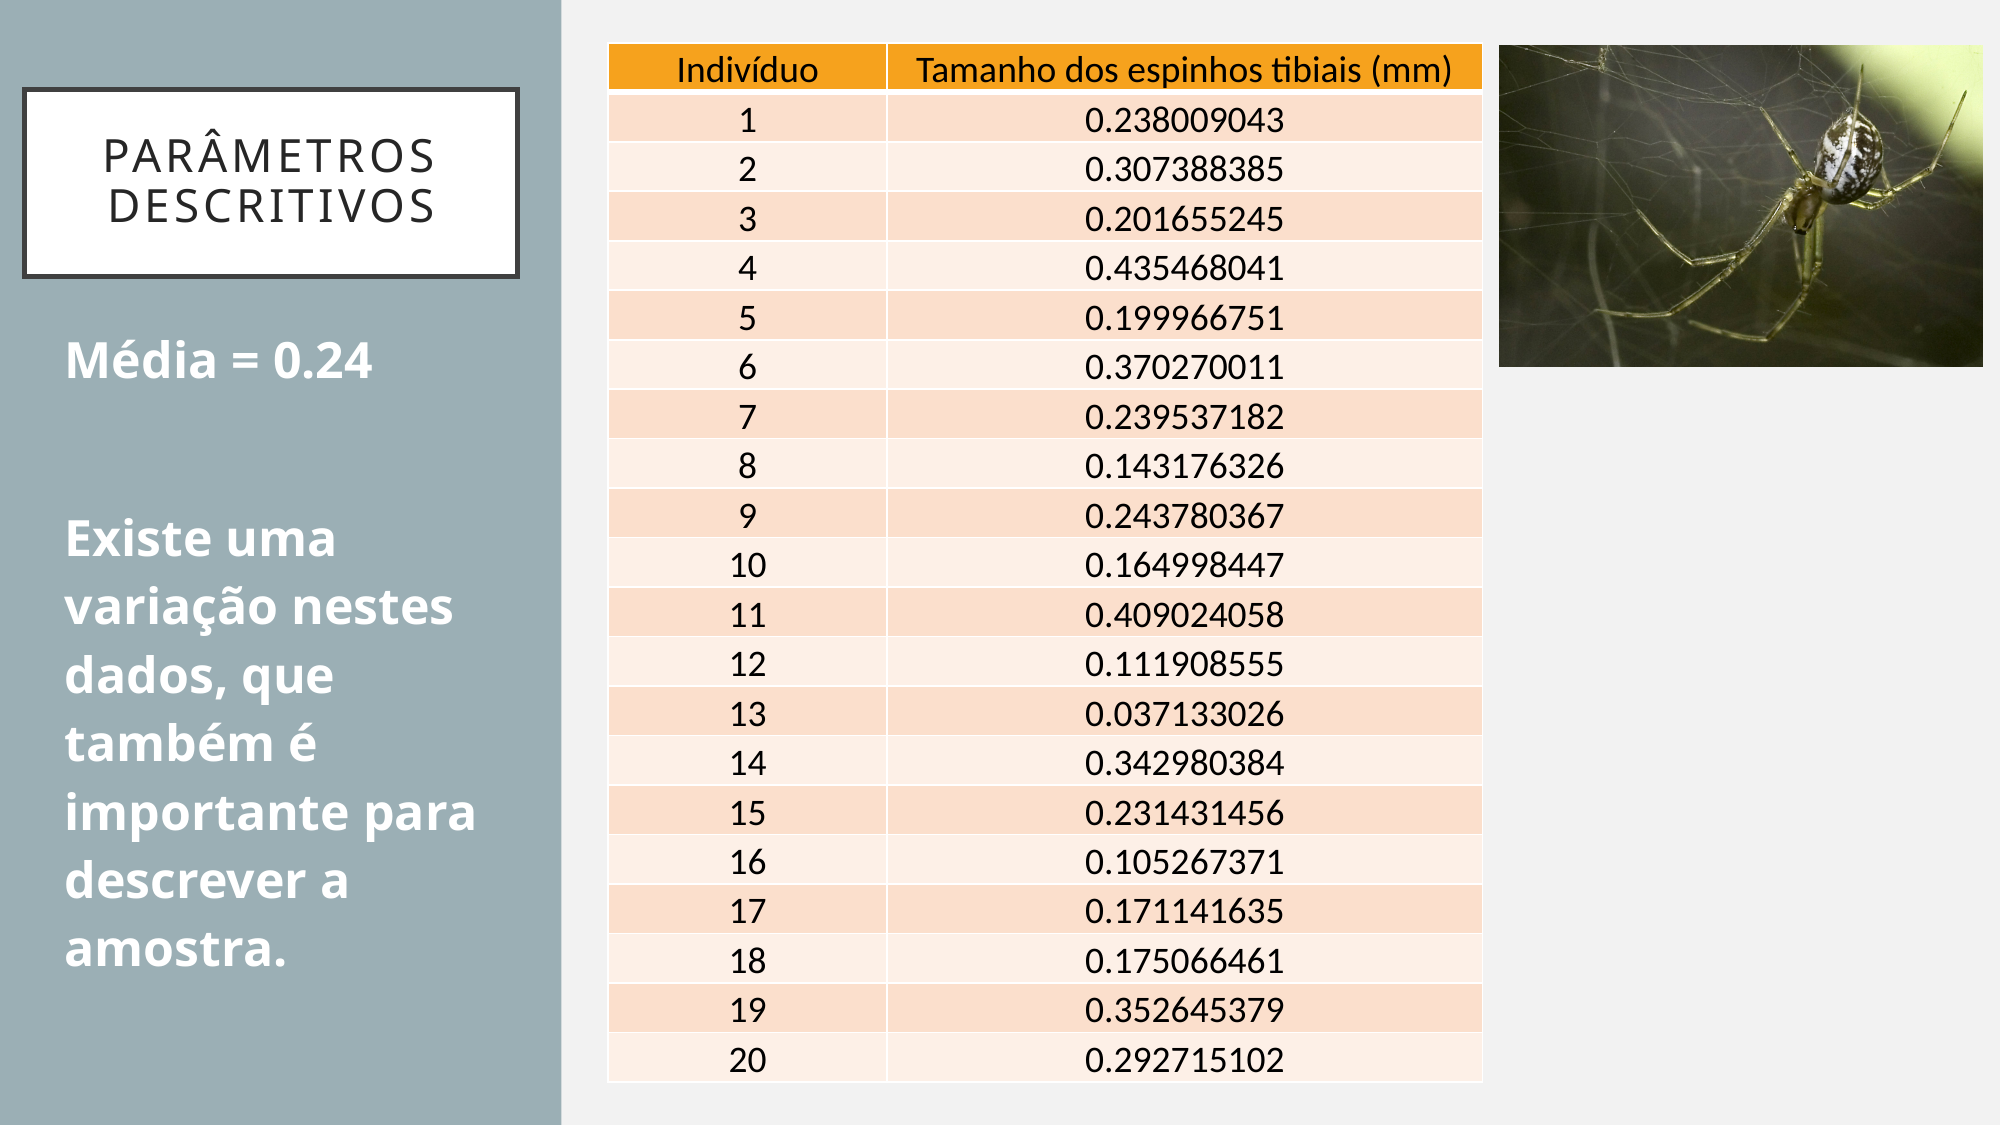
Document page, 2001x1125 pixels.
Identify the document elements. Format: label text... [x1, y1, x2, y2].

table_cell 0.243780367 [888, 489, 1482, 537]
table_cell 9 [609, 489, 886, 537]
table_header Indivíduo [609, 44, 886, 89]
table_cell 0.409024058 [888, 588, 1482, 636]
table_cell 8 [609, 439, 886, 487]
table_cell 12 [609, 637, 886, 685]
table_cell 0.201655245 [888, 192, 1482, 240]
table_cell 0.231431456 [888, 786, 1482, 834]
table_cell 0.164998447 [888, 538, 1482, 586]
table_cell 17 [609, 885, 886, 933]
table_cell 0.199966751 [888, 291, 1482, 339]
table_cell 0.111908555 [888, 637, 1482, 685]
table_cell 18 [609, 934, 886, 982]
table_cell 0.171141635 [888, 885, 1482, 933]
table_cell 1 [609, 95, 886, 141]
table_cell 0.105267371 [888, 835, 1482, 883]
table_cell 0.352645379 [888, 984, 1482, 1032]
table_cell 7 [609, 390, 886, 438]
table_header Tamanho dos espinhos tibiais (mm) [888, 44, 1482, 89]
table_cell 0.342980384 [888, 736, 1482, 784]
table_cell 0.292715102 [888, 1033, 1482, 1081]
table_cell 2 [609, 143, 886, 190]
table_cell 20 [609, 1033, 886, 1081]
table_cell 13 [609, 687, 886, 735]
table_cell 15 [609, 786, 886, 834]
table_cell 6 [609, 341, 886, 388]
table_cell 0.238009043 [888, 95, 1482, 141]
table_cell 0.037133026 [888, 687, 1482, 735]
table_cell 0.435468041 [888, 242, 1482, 289]
table_cell 3 [609, 192, 886, 240]
table_cell 0.143176326 [888, 439, 1482, 487]
table_cell 19 [609, 984, 886, 1032]
table_cell 0.370270011 [888, 341, 1482, 388]
table_cell 0.175066461 [888, 934, 1482, 982]
title Parâmetros descritivos [22, 87, 520, 279]
table_cell 0.307388385 [888, 143, 1482, 190]
picture [1499, 45, 1983, 367]
table_cell 4 [609, 242, 886, 289]
table_cell 5 [609, 291, 886, 339]
table_cell 0.239537182 [888, 390, 1482, 438]
list Média = 0.24 Existe uma variação nestes dados, que também é importante para descrever a amostra. [24, 317, 518, 1036]
table_cell 14 [609, 736, 886, 784]
table_cell 16 [609, 835, 886, 883]
table_cell 10 [609, 538, 886, 586]
table_cell 11 [609, 588, 886, 636]
